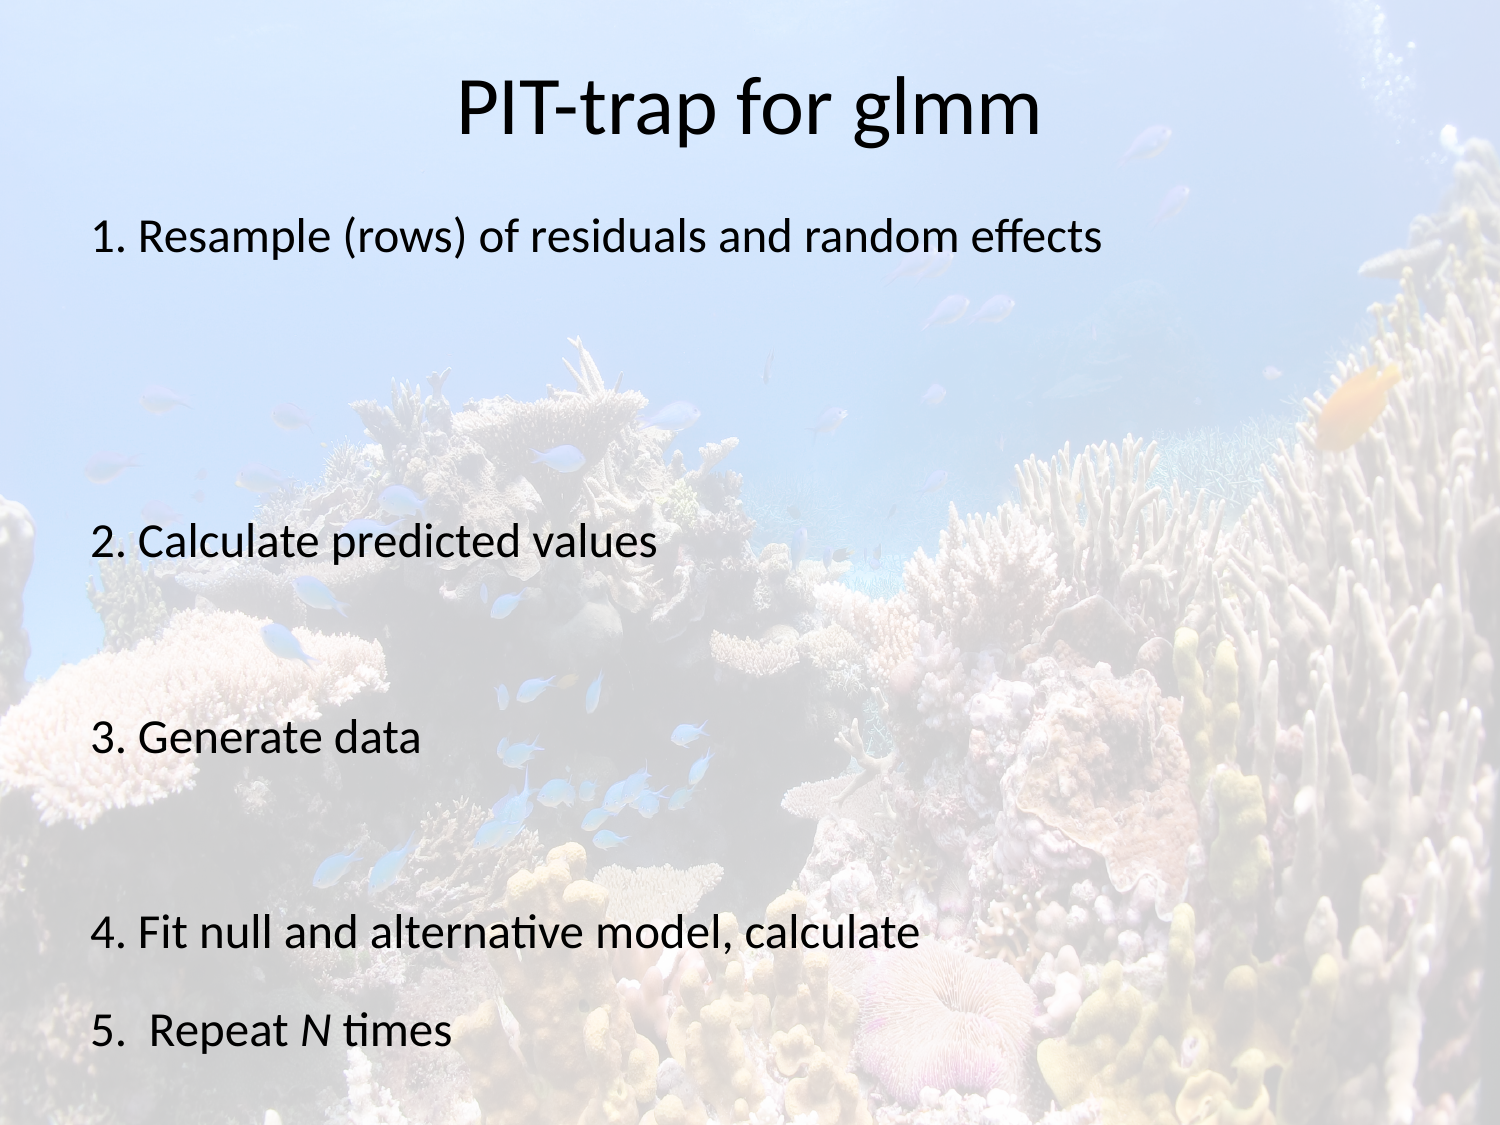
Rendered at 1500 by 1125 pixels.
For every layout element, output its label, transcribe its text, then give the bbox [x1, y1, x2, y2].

title PIT-trap for glmm [75, 7, 1425, 195]
